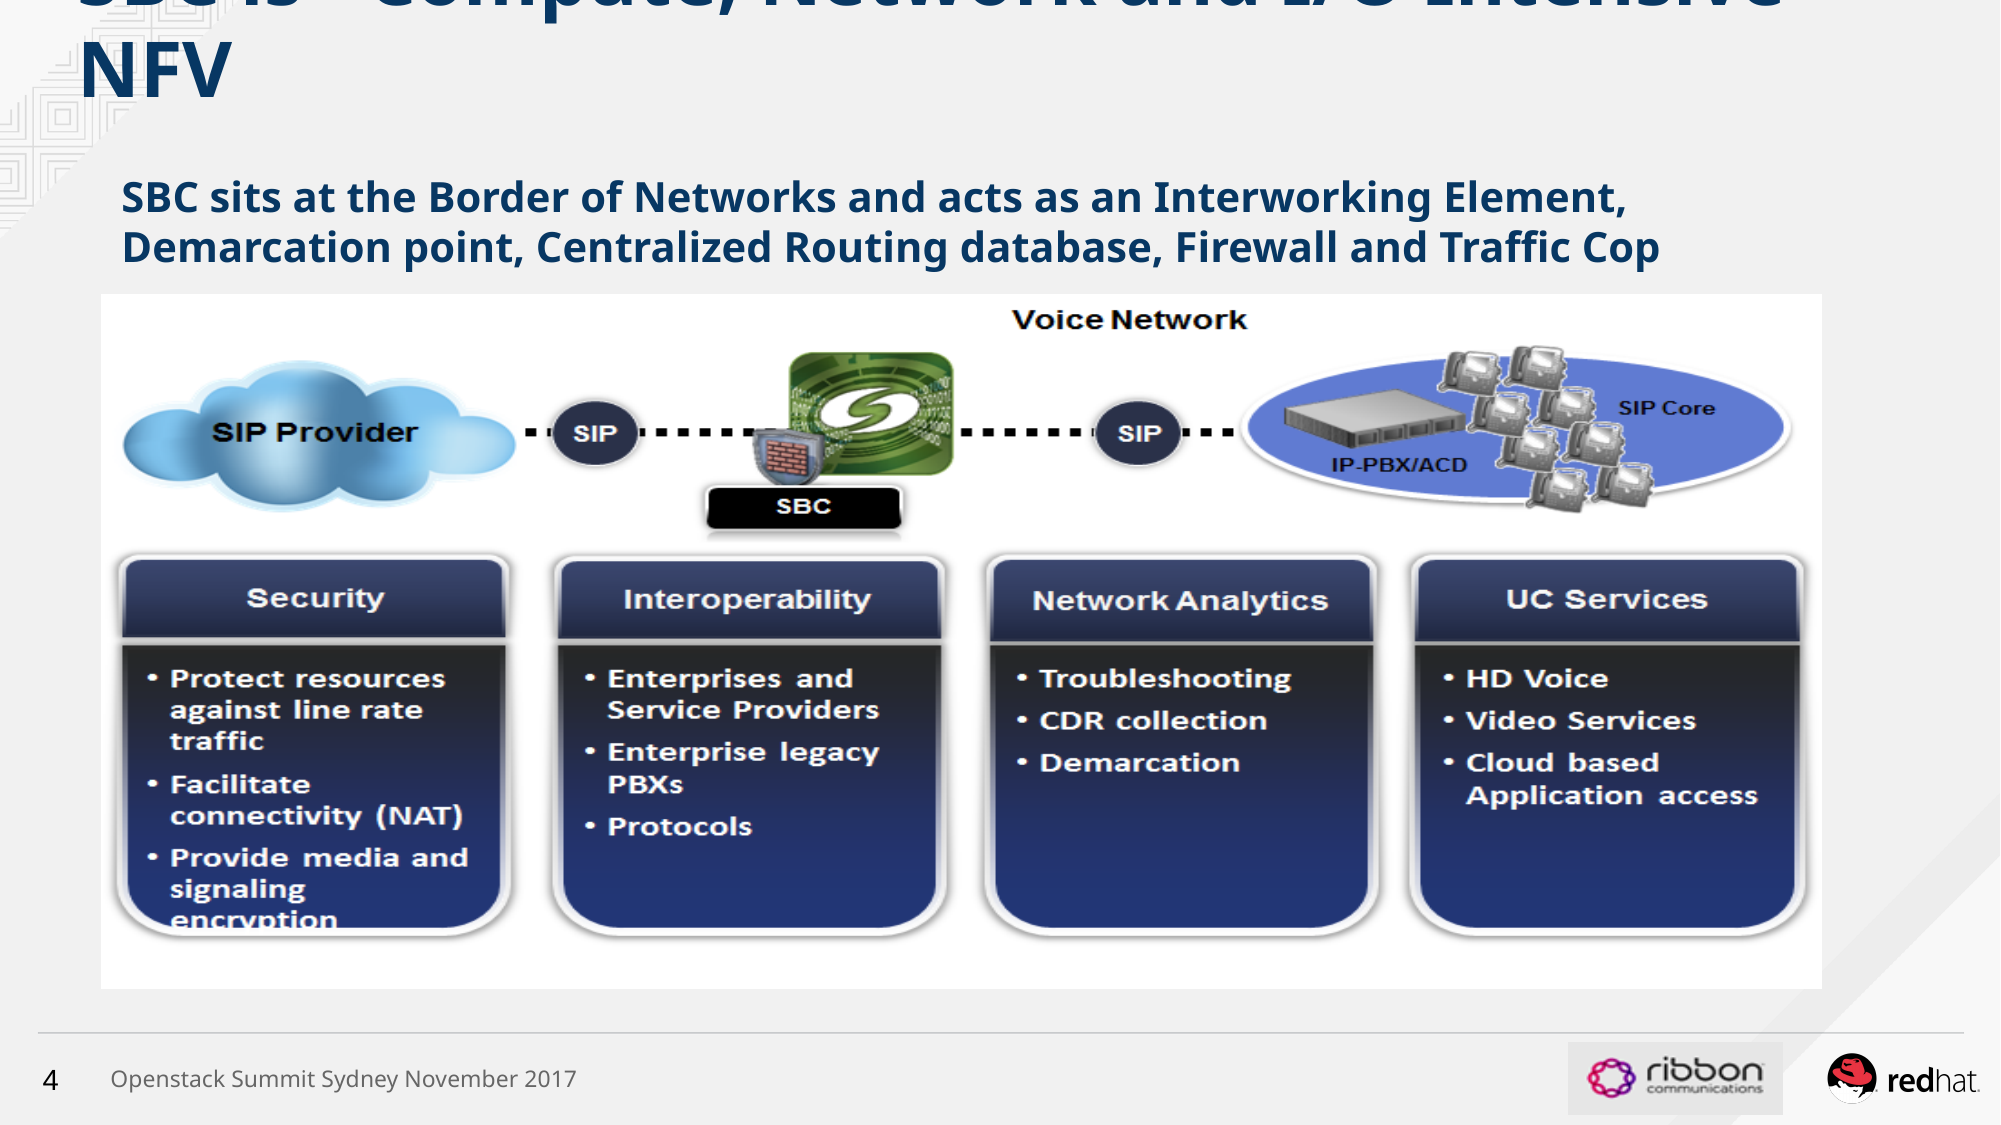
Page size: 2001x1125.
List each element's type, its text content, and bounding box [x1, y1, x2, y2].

picture [0, 0, 2001, 1125]
title SBC is - Compute, Network and I/O Intensive NFV [57, 0, 1941, 133]
subtitle SBC sits at the Border of Networks and acts as an Interworking Element, Demarcation point, Centralized Routing database, Firewall and Traffic Cop [101, 150, 1740, 293]
slide_number 4 [22, 1035, 102, 1122]
